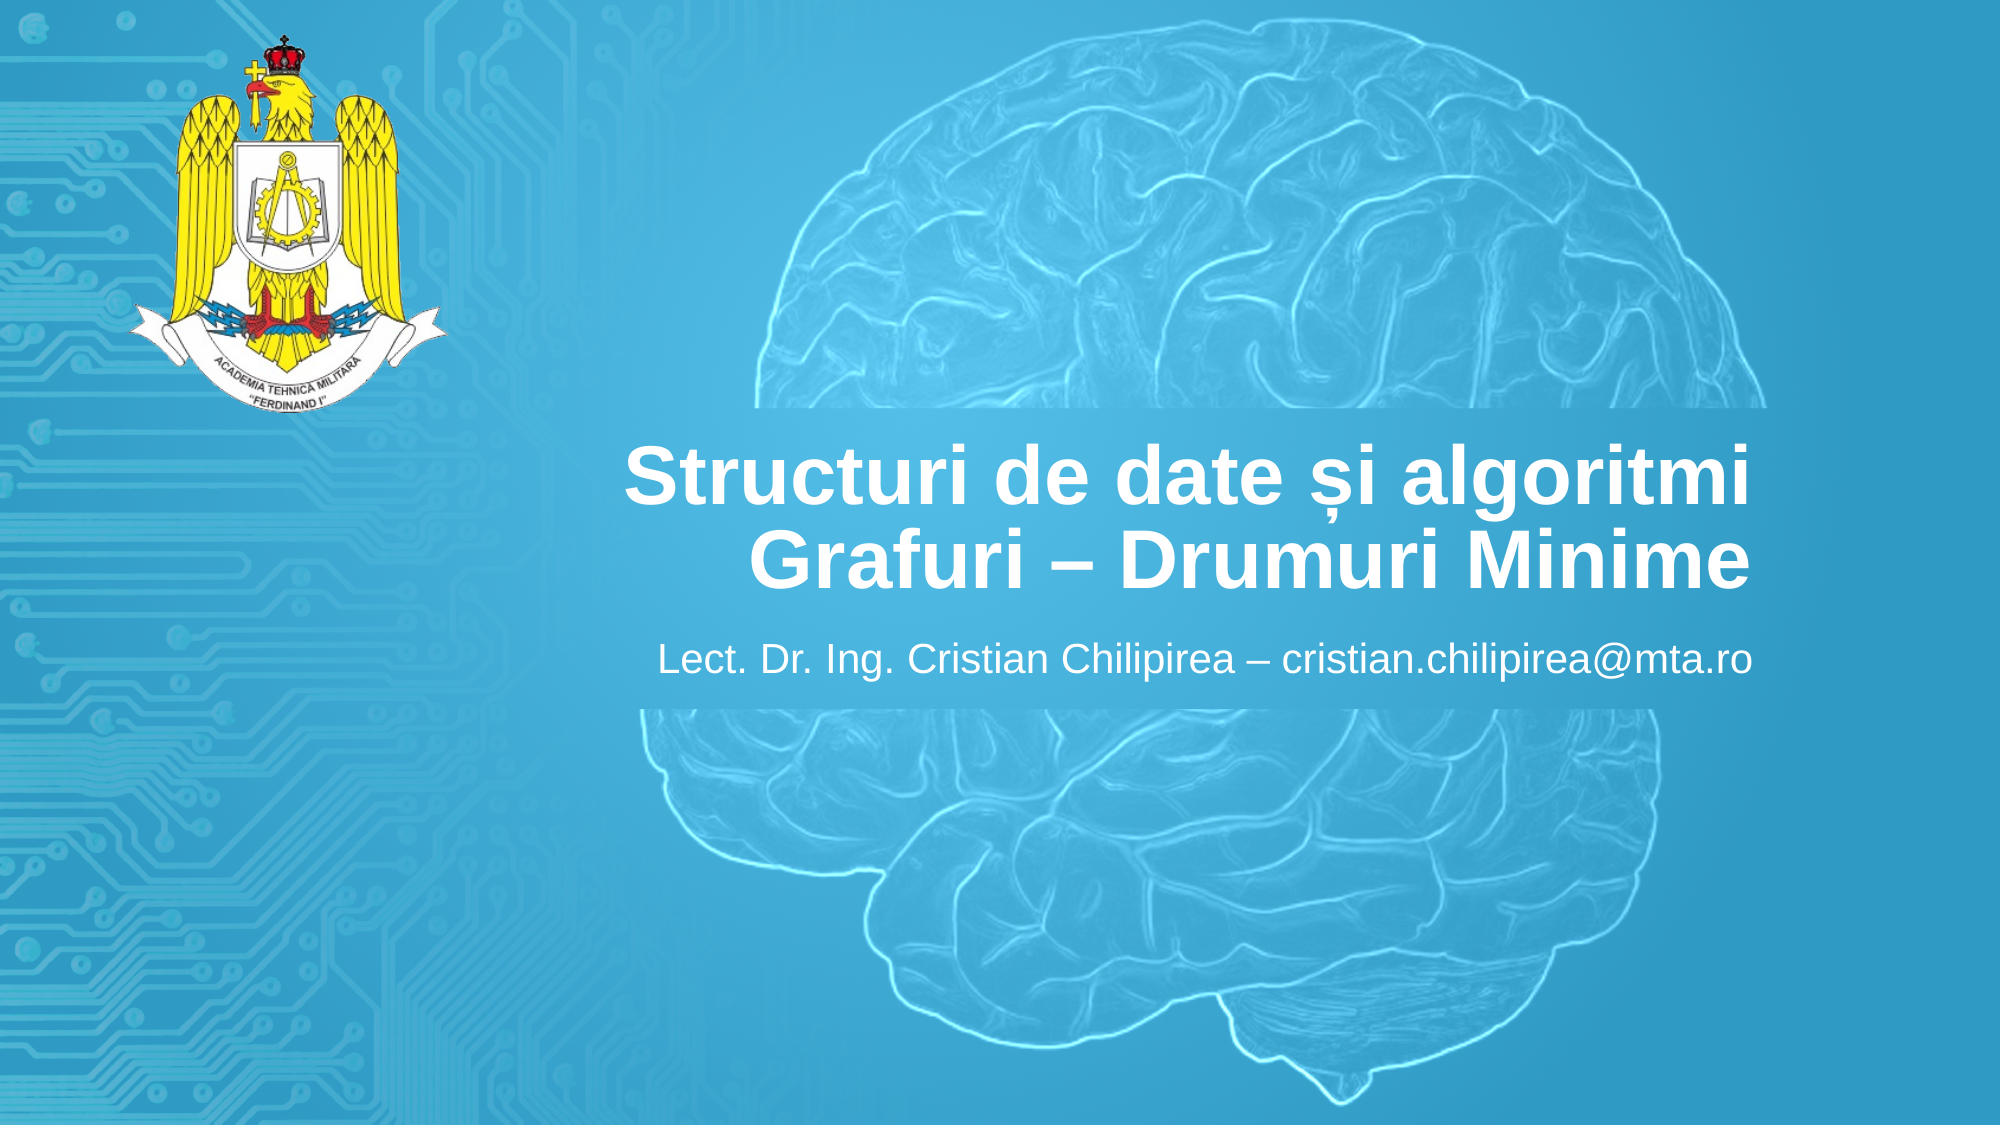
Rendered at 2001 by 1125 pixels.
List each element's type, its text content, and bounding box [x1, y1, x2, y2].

title Structuri de date și algoritmi Grafuri – Drumuri Minime [501, 389, 1769, 613]
picture [0, 0, 2000, 1125]
subtitle Lect. Dr. Ing. Cristian Chilipirea – cristian.chilipirea@mta.ro [625, 632, 1769, 693]
